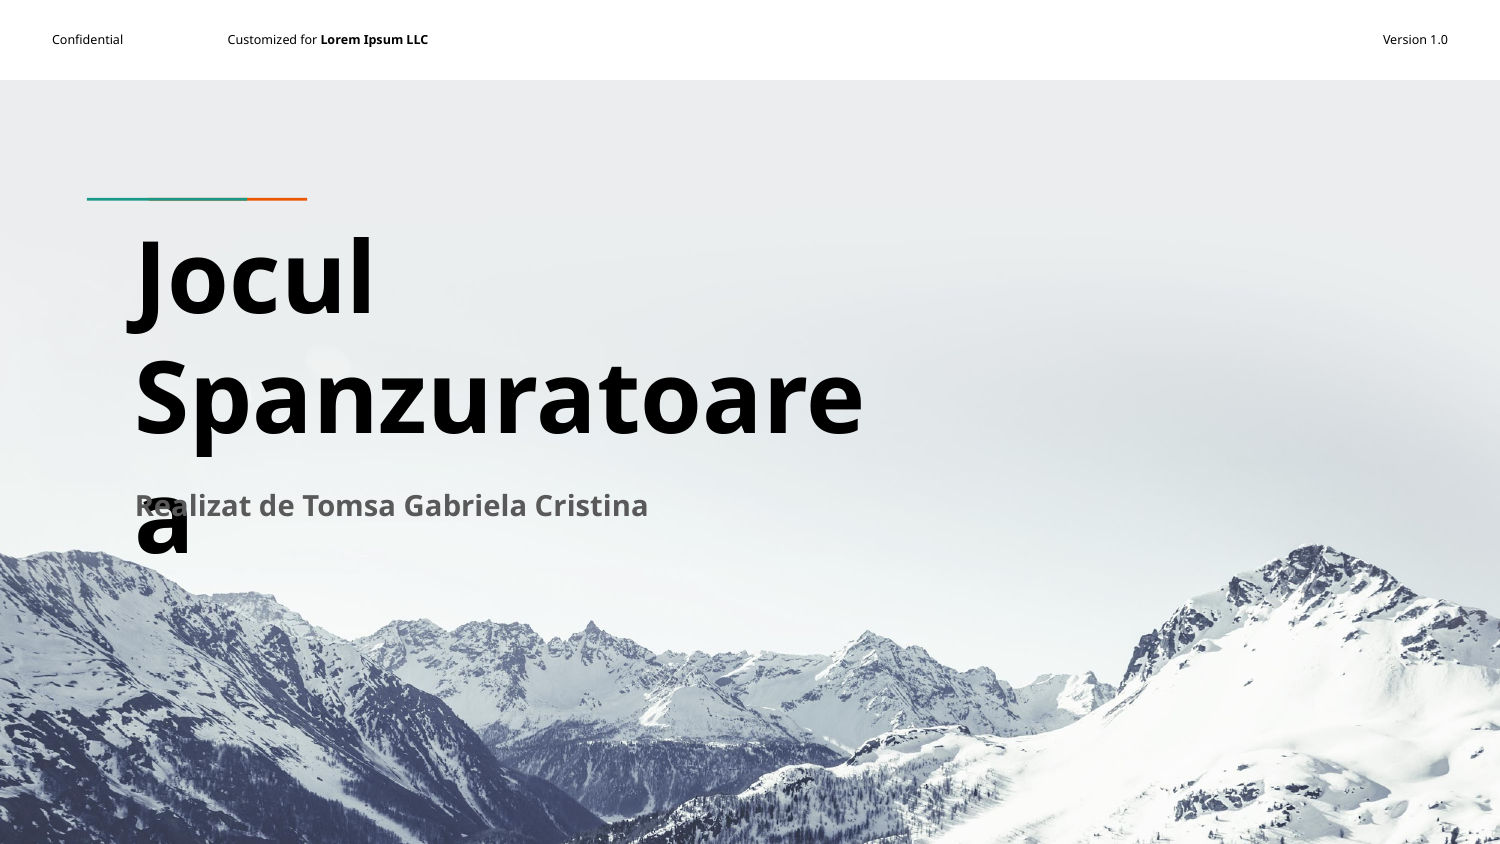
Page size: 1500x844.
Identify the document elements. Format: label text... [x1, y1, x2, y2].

subtitle Realizat de Tomsa Gabriela Cristina [119, 472, 922, 561]
picture [0, 80, 1500, 844]
title Jocul Spanzuratoarea [119, 199, 922, 472]
